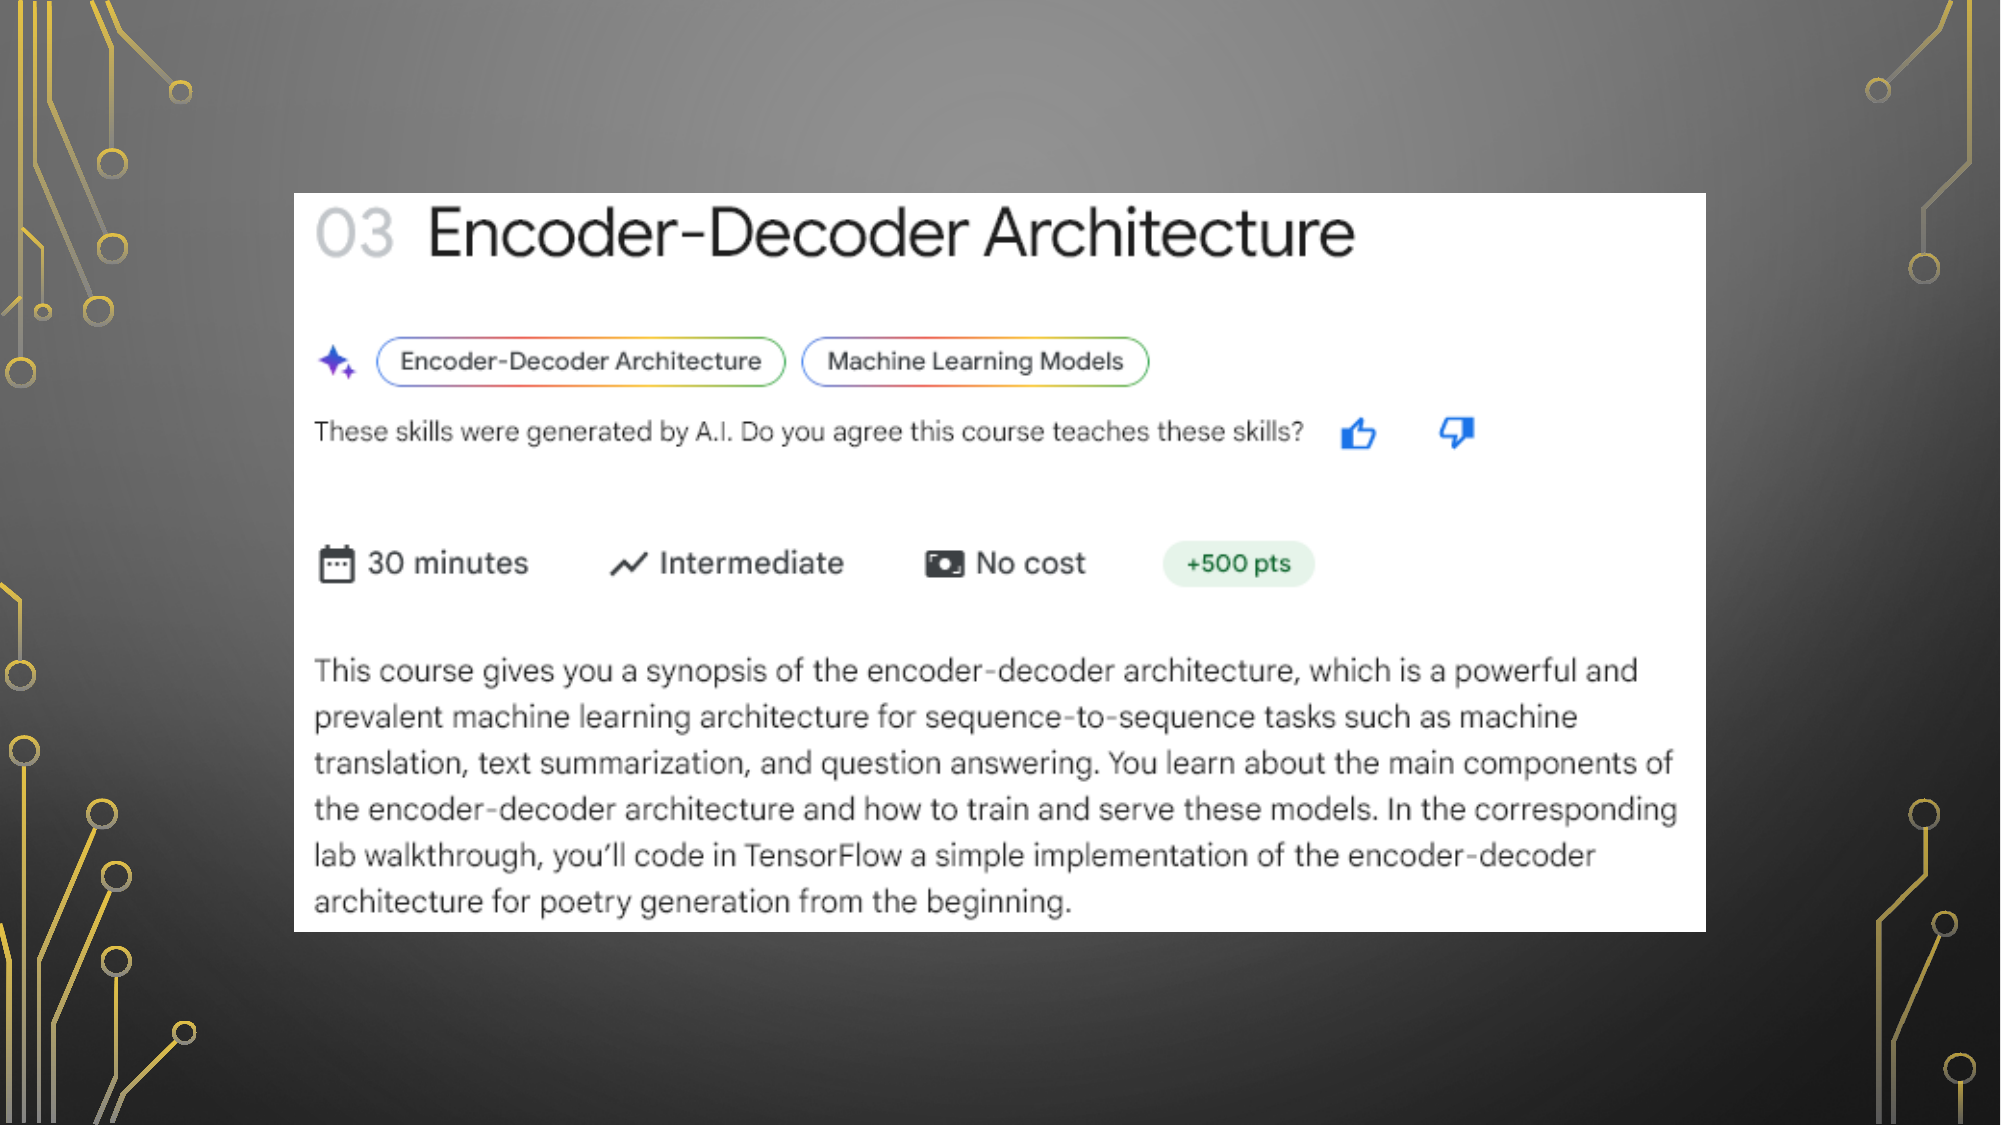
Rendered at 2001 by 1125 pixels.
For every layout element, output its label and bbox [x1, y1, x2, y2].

picture [293, 192, 1706, 932]
